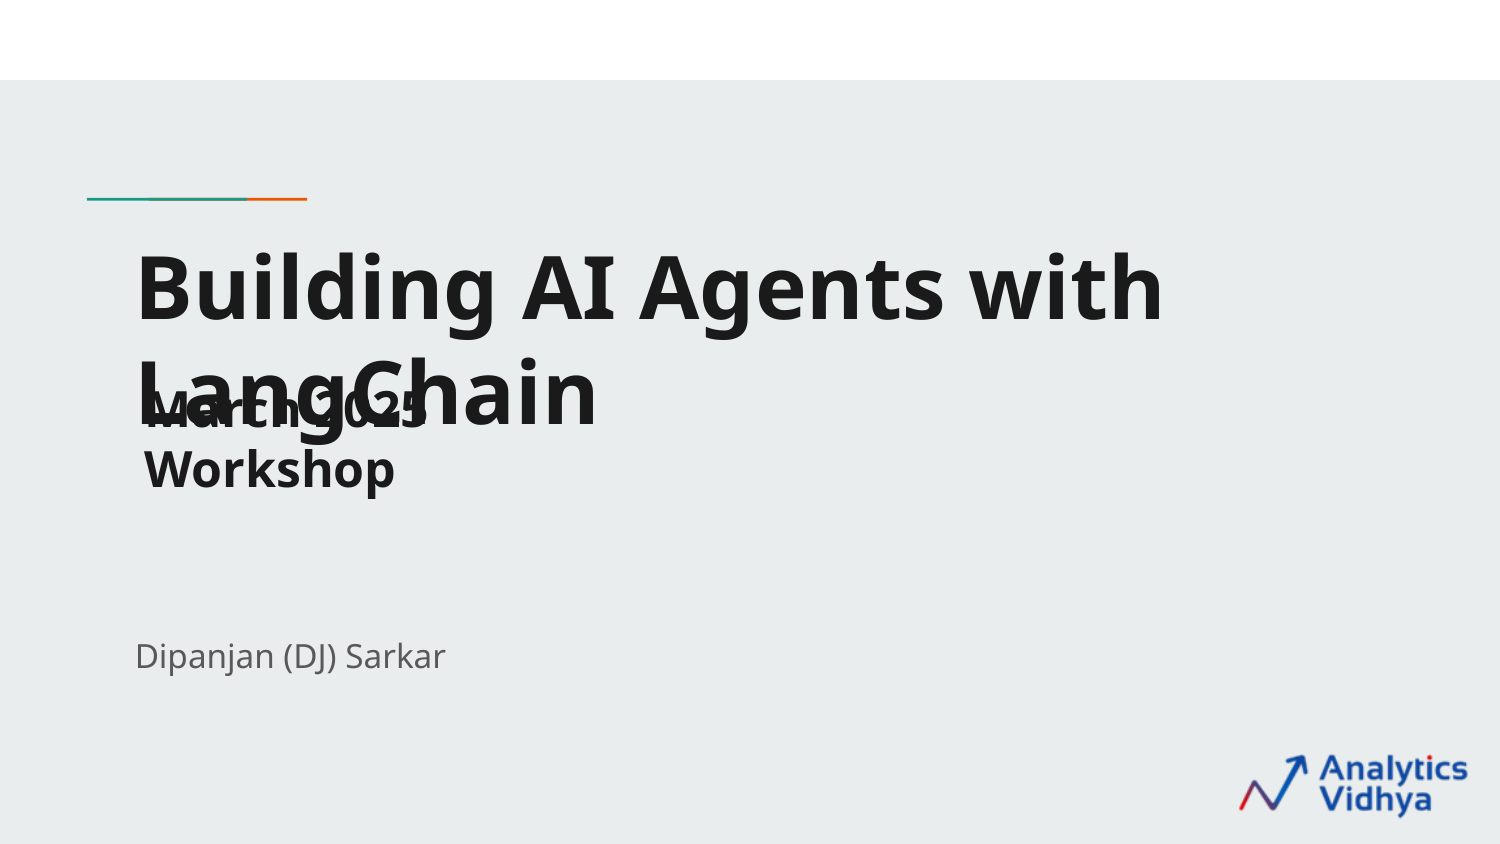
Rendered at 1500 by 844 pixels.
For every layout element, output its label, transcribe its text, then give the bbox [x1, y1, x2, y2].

picture [1229, 749, 1478, 824]
text_box March 2025 Workshop [129, 362, 695, 513]
subtitle Dipanjan (DJ) Sarkar [119, 620, 1381, 710]
title Building AI Agents with LangChain [119, 216, 1460, 490]
